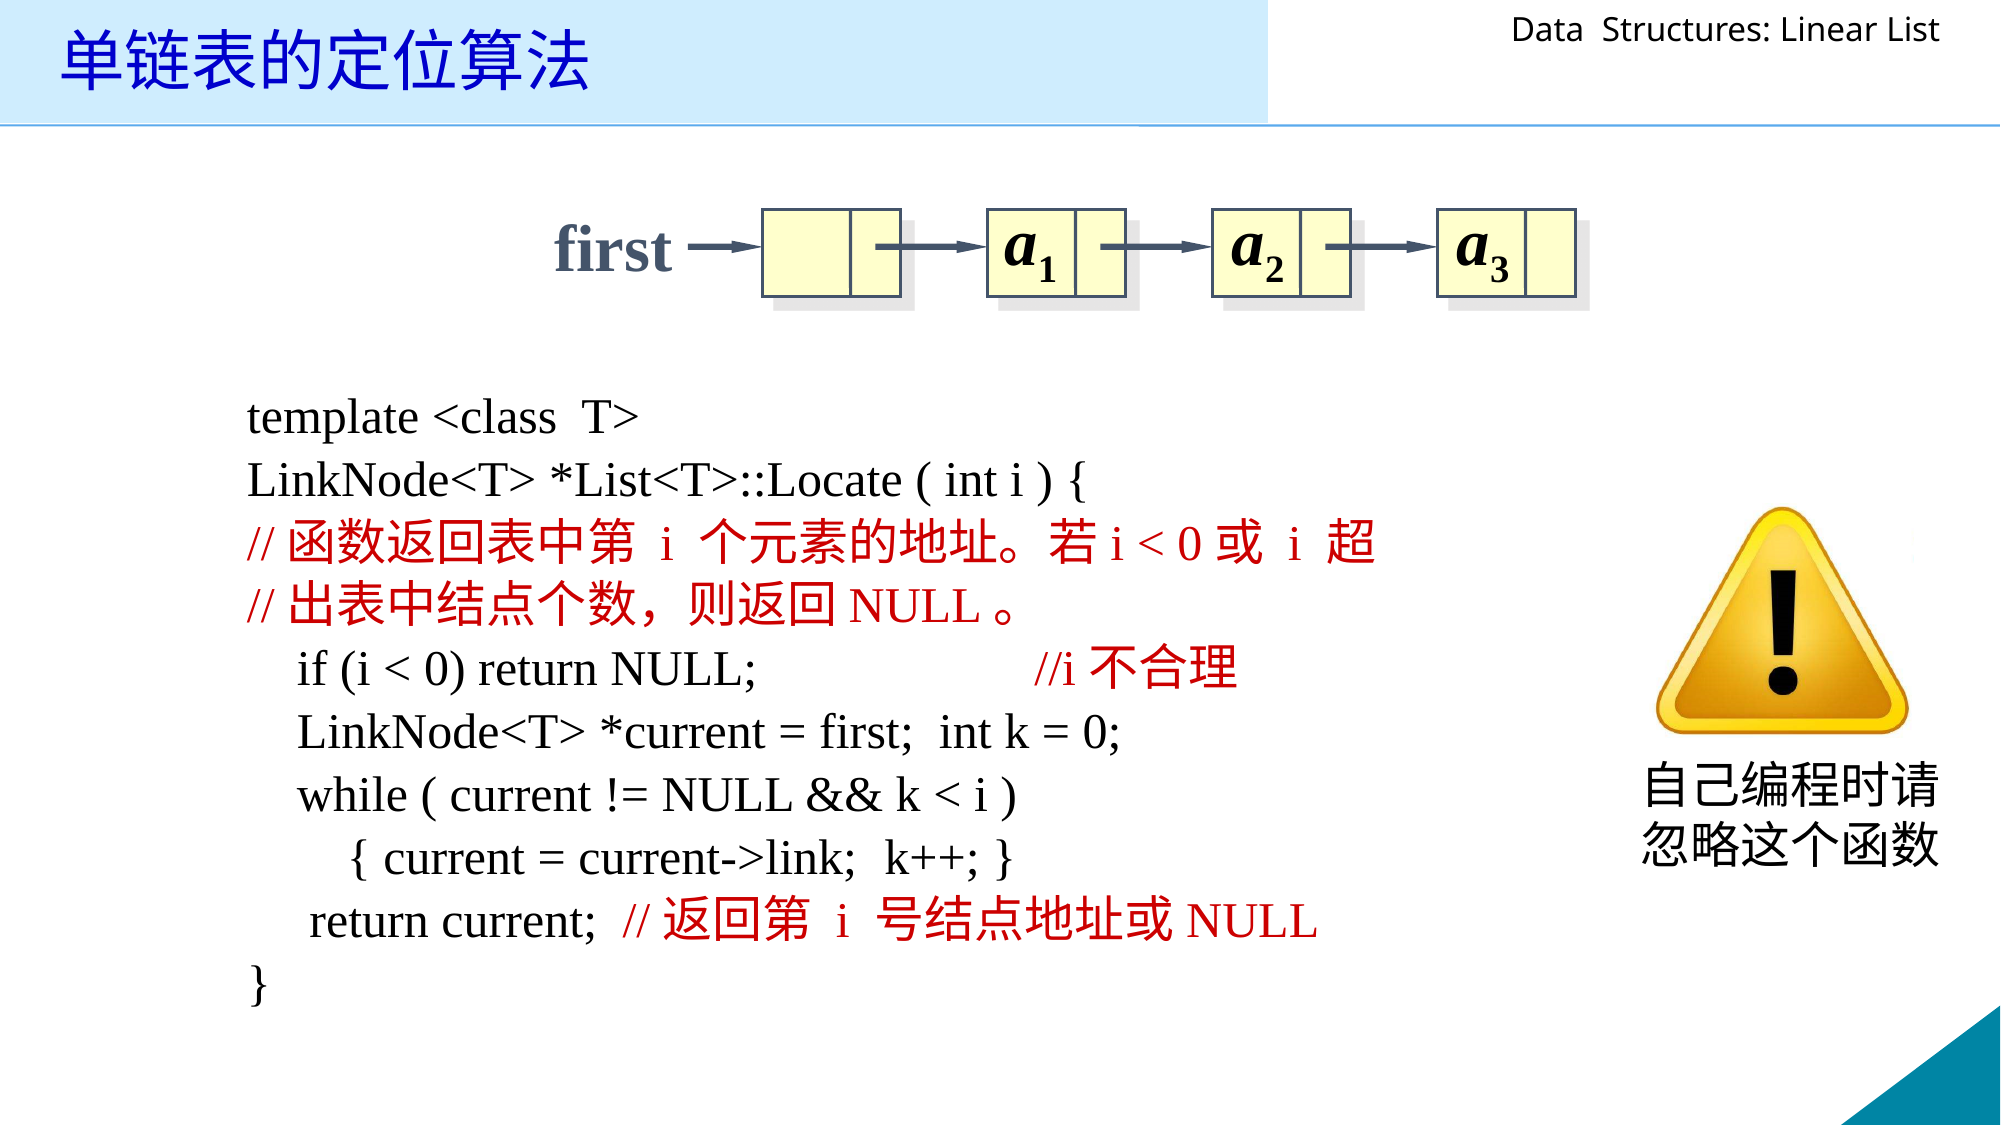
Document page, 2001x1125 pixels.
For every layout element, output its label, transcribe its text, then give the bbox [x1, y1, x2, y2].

text_box [1526, 209, 1576, 297]
text_box a3 [1441, 191, 1524, 298]
text_box [851, 209, 901, 297]
text_box [1100, 242, 1212, 251]
text_box first [539, 197, 688, 292]
text_box 自己编程时请忽略这个函数 [1626, 745, 1969, 881]
text_box [875, 242, 987, 251]
text_box [762, 209, 850, 297]
text_box [1212, 209, 1216, 297]
text_box [688, 242, 763, 251]
text_box [1076, 209, 1126, 297]
picture [1649, 503, 1914, 738]
text_box [1325, 242, 1437, 251]
list template <class T> LinkNode<T> *List<T>::Locate ( int i ) { //函数返回表中第 i 个元素的地址。若i < 0或 i 超 //出表中结点个数，则返回NULL。 if (i < 0) return NULL; //i不合理 LinkNode<T> *current = first; int k = 0; while ( current != NULL && k < i ) { current = current->link; k++; } return current; //返回第 i 号结点地址或NULL } [231, 373, 1957, 978]
title 单链表的定位算法 [43, 7, 1769, 121]
text_box a1 [989, 191, 1072, 298]
text_box a2 [1216, 191, 1299, 298]
text_box [1301, 209, 1351, 297]
text_box [1437, 209, 1441, 297]
